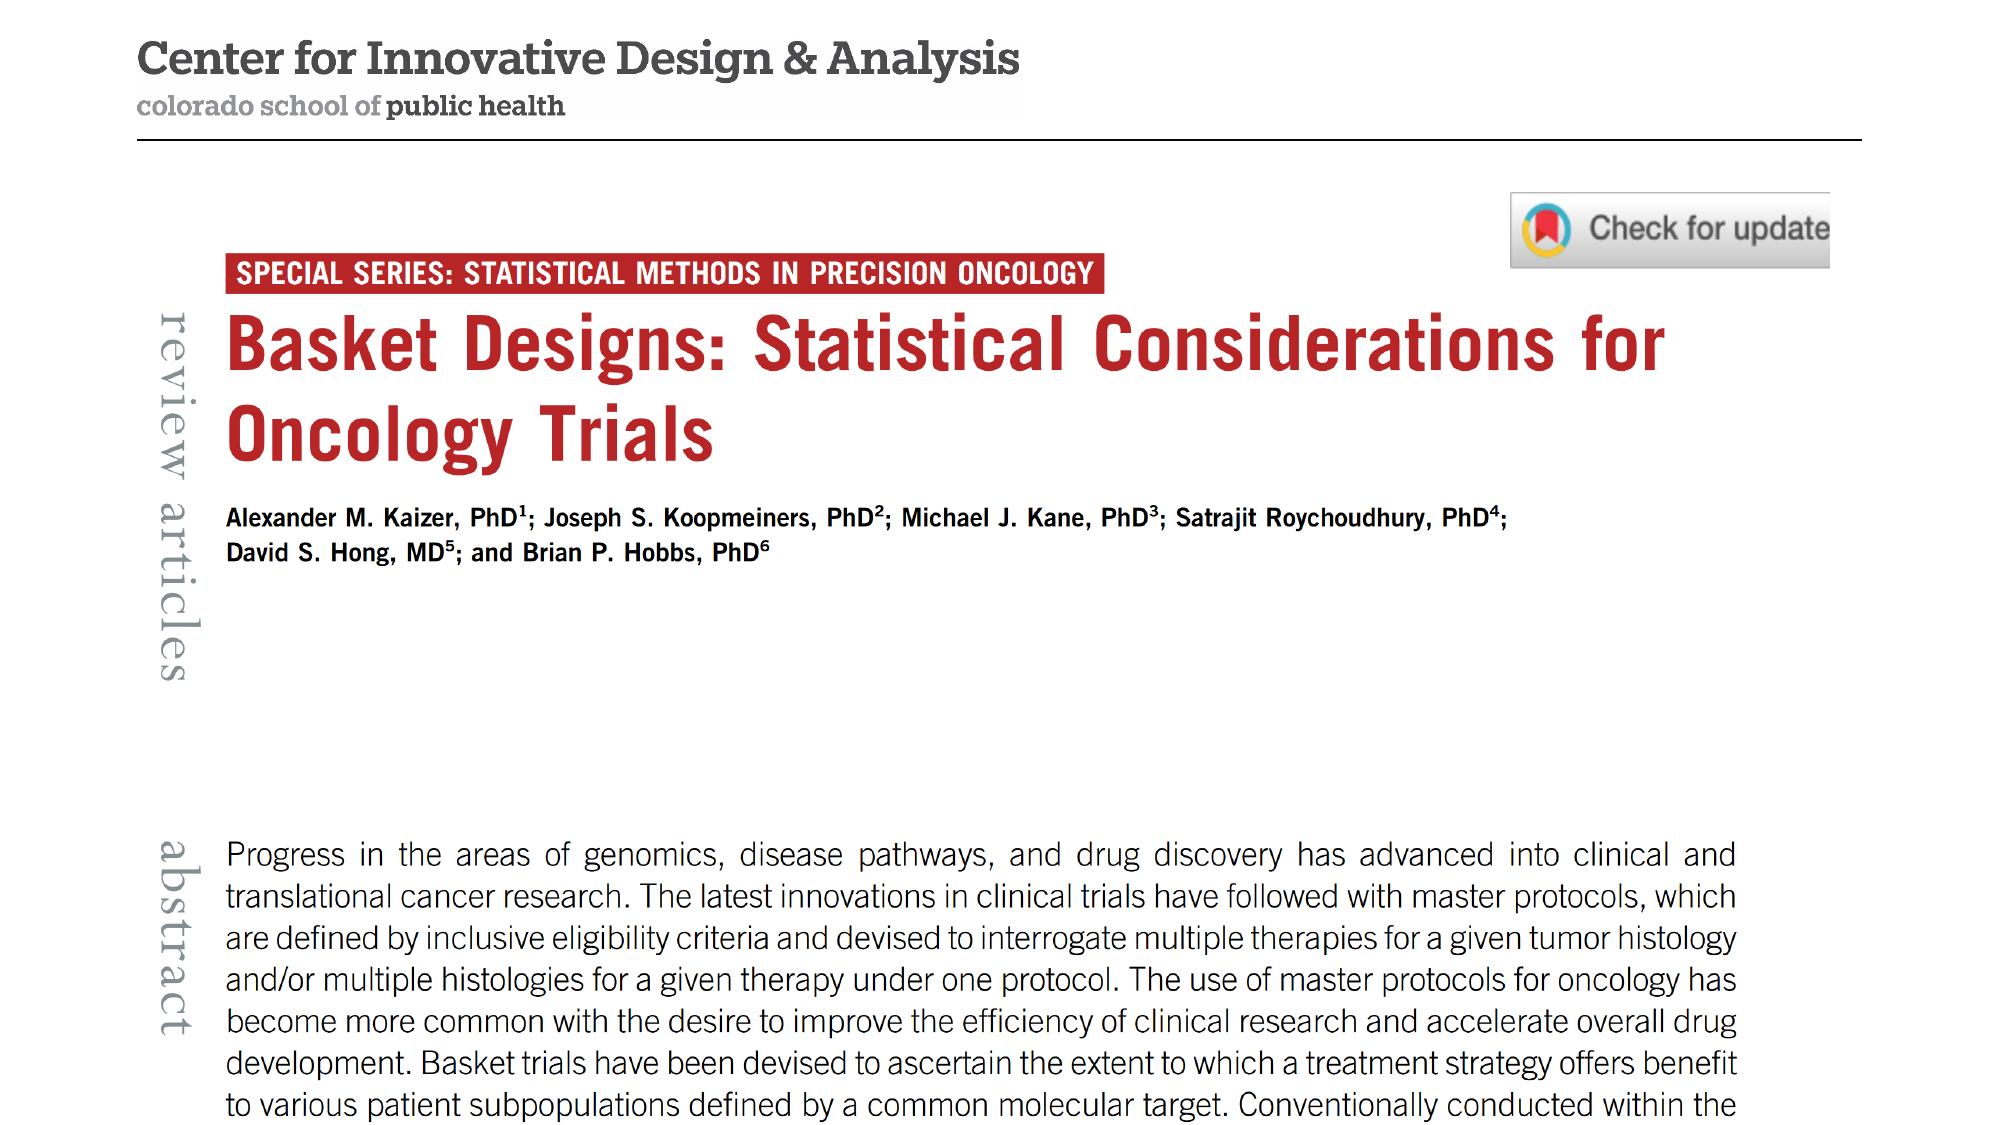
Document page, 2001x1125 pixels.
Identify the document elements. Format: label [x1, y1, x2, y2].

picture [136, 170, 1830, 1125]
picture [137, 39, 1019, 120]
